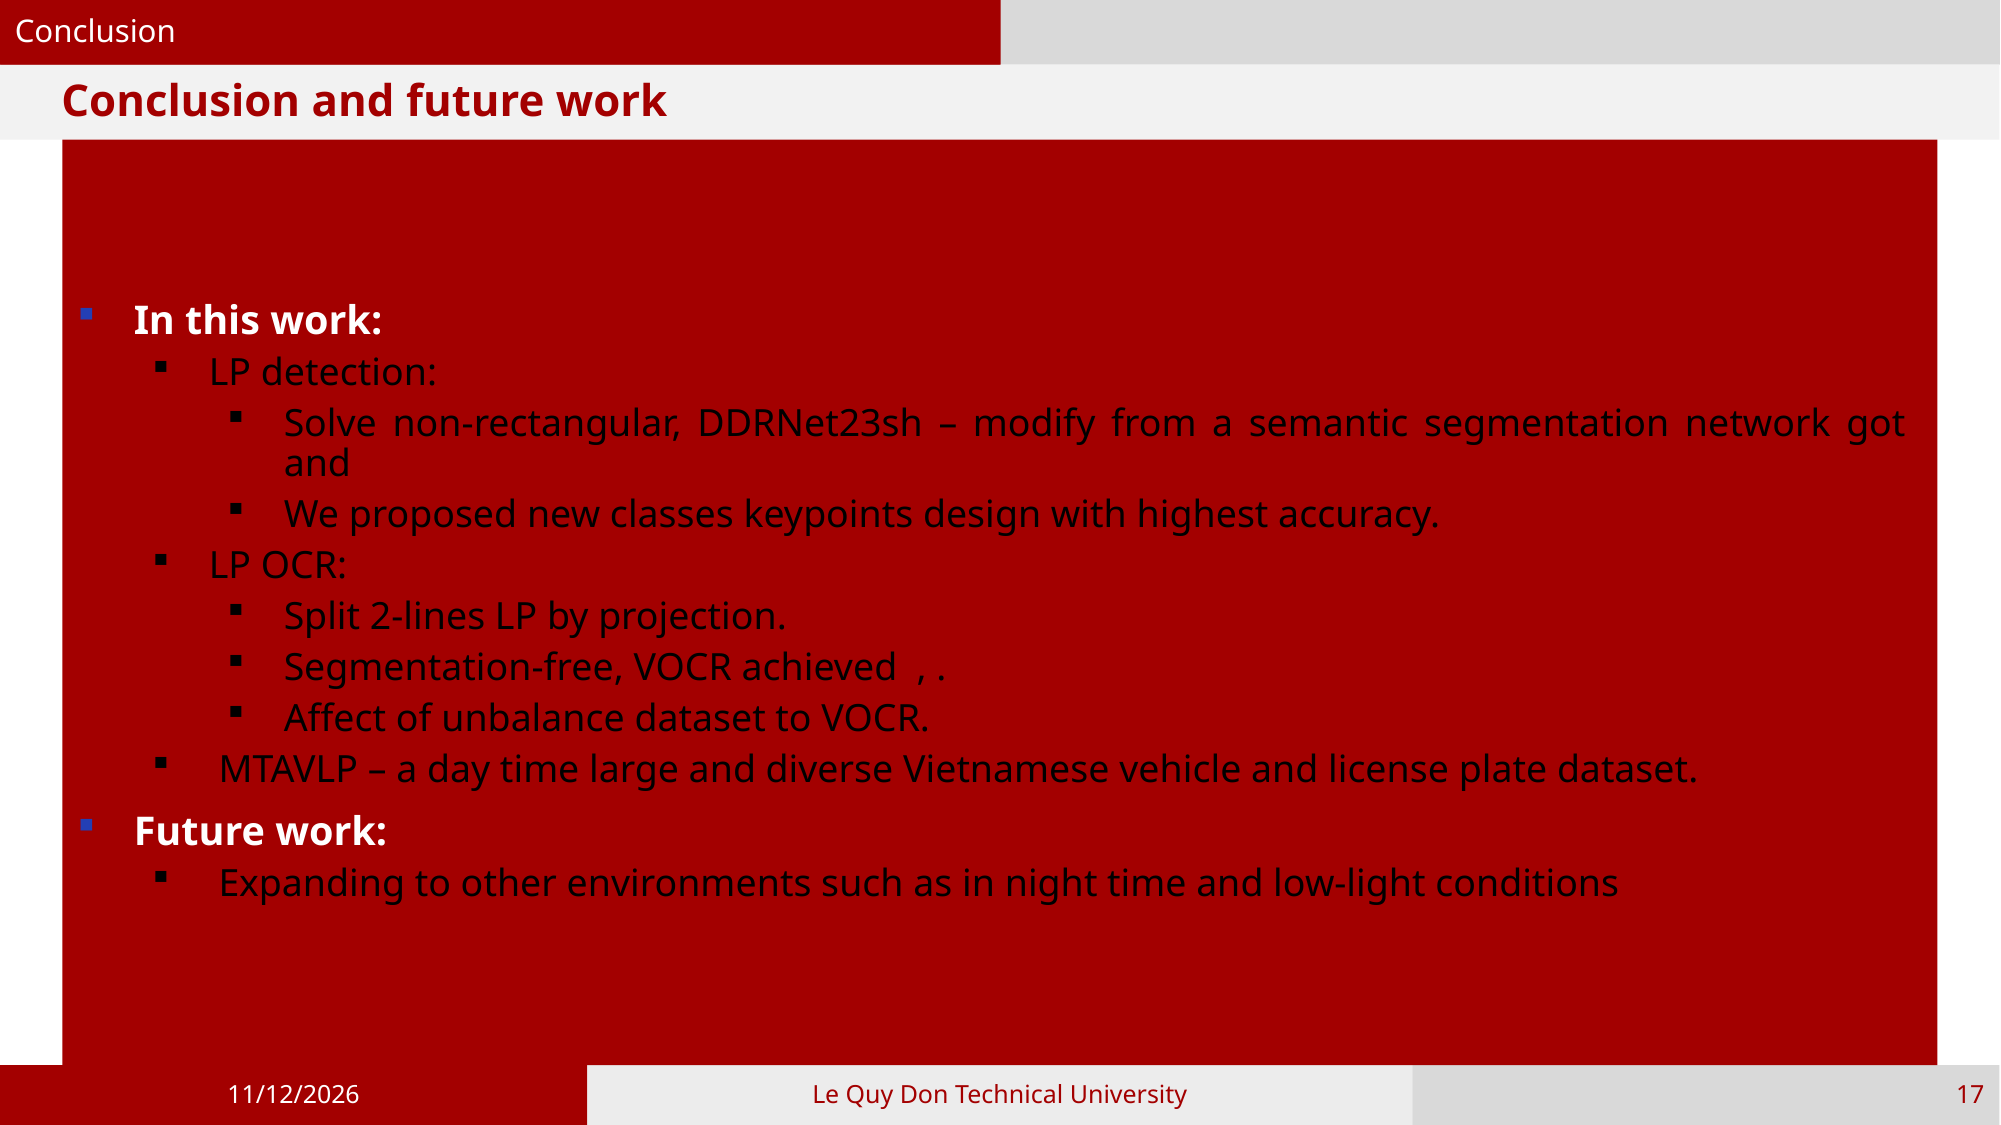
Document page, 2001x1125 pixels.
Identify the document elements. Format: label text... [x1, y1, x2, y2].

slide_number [0, 1065, 587, 1125]
footer Le Quy Don Technical University [587, 1065, 1412, 1125]
list Conclusion [0, 0, 1001, 65]
slide_number 17 [1412, 1065, 2000, 1125]
title Conclusion and future work [0, 64, 2000, 140]
